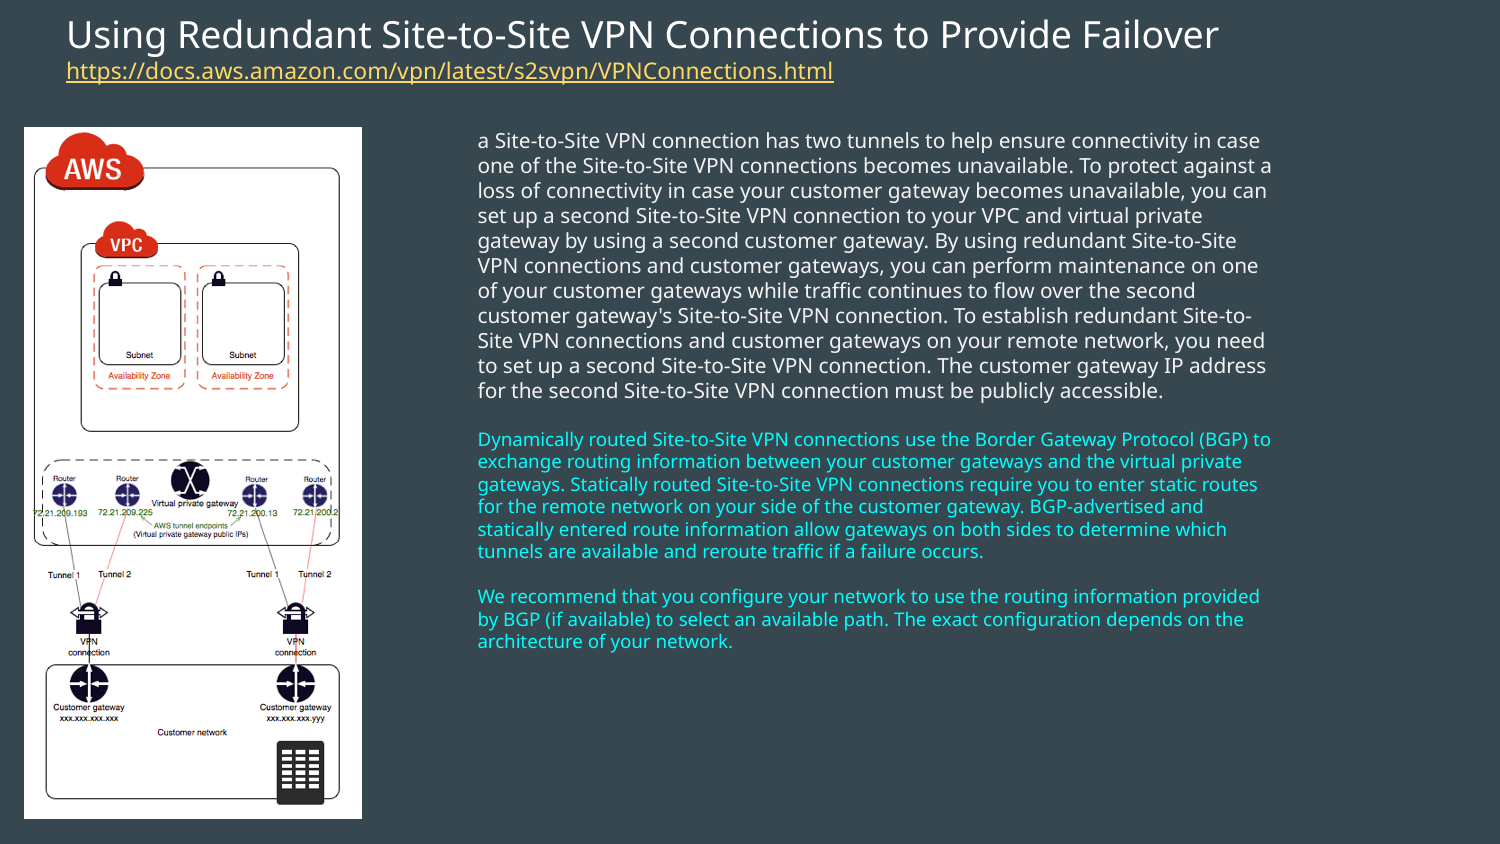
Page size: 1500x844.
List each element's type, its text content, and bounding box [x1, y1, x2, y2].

picture [24, 127, 362, 819]
title Using Redundant Site-to-Site VPN Connections to Provide Failover https://docs.aws.amazon.com/vpn/latest/s2svpn/VPNConnections.html [51, 1, 1360, 103]
text_box a Site-to-Site VPN connection has two tunnels to help ensure connectivity in case one of the Site-to-Site VPN connections becomes unavailable. To protect against a loss of connectivity in case your customer gateway becomes unavailable, you can set up a second Site-to-Site VPN connection to your VPC and virtual private gateway by using a second customer gateway. By using redundant Site-to-Site VPN connections and customer gateways, you can perform maintenance on one of your customer gateways while traffic continues to flow over the second customer gateway's Site-to-Site VPN connection. To establish redundant Site-to-Site VPN connections and customer gateways on your remote network, you need to set up a second Site-to-Site VPN connection. The customer gateway IP address for the second Site-to-Site VPN connection must be publicly accessible. Dynamically routed Site-to-Site VPN connections use the Border Gateway Protocol (BGP) to exchange routing information between your customer gateways and the virtual private gateways. Statically routed Site-to-Site VPN connections require you to enter static routes for the remote network on your side of the customer gateway. BGP-advertised and statically entered route information allow gateways on both sides to determine which tunnels are available and reroute traffic if a failure occurs. We recommend that you configure your network to use the routing information provided by BGP (if available) to select an available path. The exact configuration depends on the architecture of your network. [462, 112, 1289, 605]
